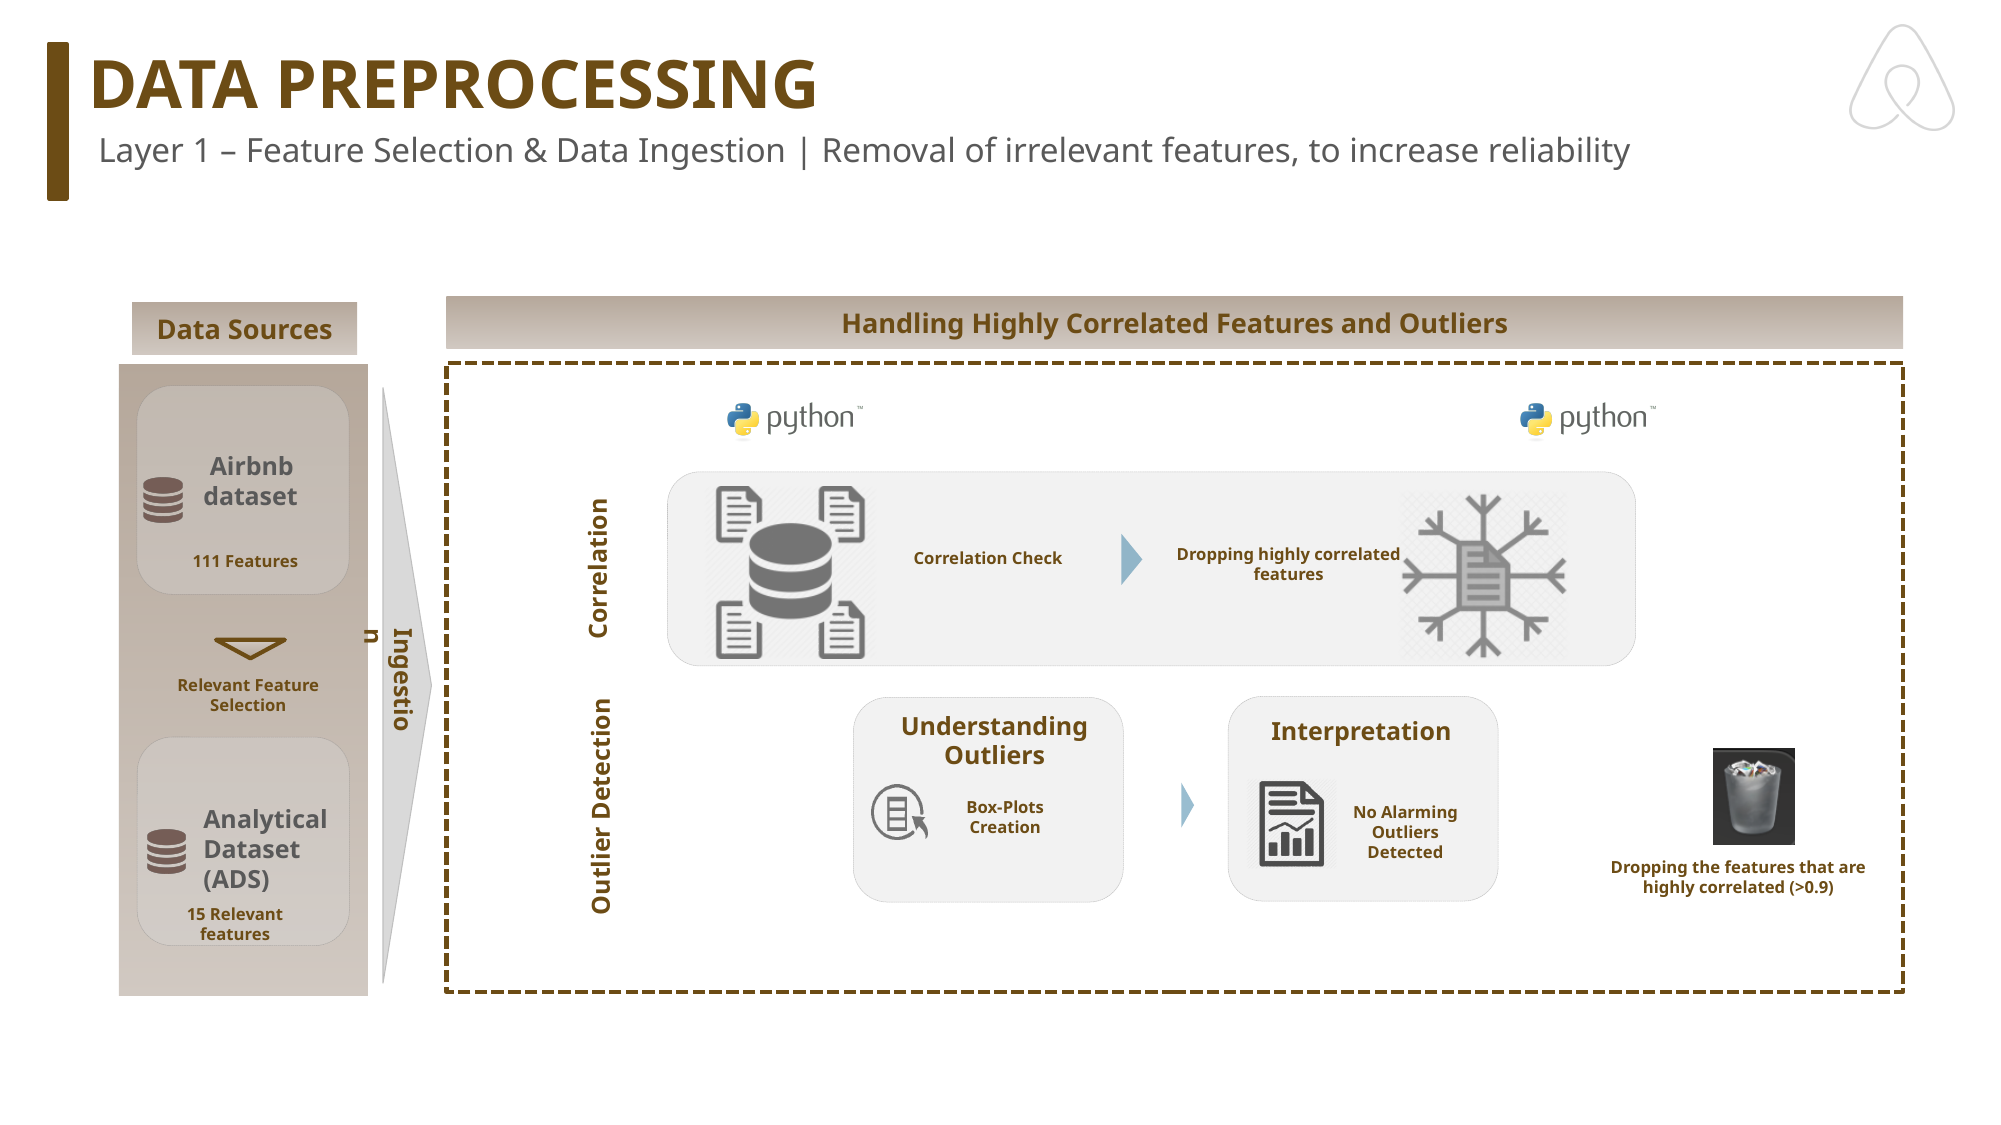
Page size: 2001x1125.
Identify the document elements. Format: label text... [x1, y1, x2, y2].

picture [1848, 24, 1955, 131]
text_box Dropping highly correlated features [1148, 536, 1392, 592]
picture [1712, 748, 1795, 846]
text_box Layer 1 – Feature Selection & Data Ingestion | Removal of irrelevant features, to increase reliability [83, 121, 1833, 177]
picture [1500, 363, 1676, 481]
text_box [117, 363, 370, 998]
picture [871, 784, 929, 841]
picture [1246, 778, 1337, 869]
picture [703, 485, 877, 659]
text_box [117, 386, 121, 870]
text_box Dropping the features that are highly correlated (>0.9) [1587, 849, 1890, 904]
text_box Understanding Outliers [886, 702, 1104, 778]
text_box [213, 637, 287, 661]
text_box No Alarming Outliers Detected [1341, 794, 1475, 869]
picture [1397, 489, 1570, 663]
picture [706, 363, 883, 481]
text_box [444, 361, 1905, 994]
text_box Correlation Check [889, 540, 1087, 576]
text_box Data Sources [130, 300, 359, 357]
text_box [136, 736, 366, 946]
text_box Interpretation [1256, 708, 1467, 753]
text_box [1179, 780, 1196, 830]
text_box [380, 387, 432, 984]
text_box Box-Plots Creation [941, 789, 1069, 844]
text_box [136, 385, 366, 595]
text_box Handling Highly Correlated Features and Outliers [444, 294, 1905, 351]
text_box [1119, 531, 1144, 587]
text_box Correlation [574, 494, 635, 643]
text_box Relevant Feature Selection [159, 667, 337, 723]
text_box Outlier Detection [577, 695, 638, 919]
text_box Data Preprocessing [73, 28, 1403, 130]
text_box [851, 695, 1126, 905]
picture [140, 825, 192, 877]
text_box [1571, 489, 1638, 669]
text_box [879, 469, 1497, 669]
text_box [47, 42, 69, 201]
text_box [1226, 694, 1501, 904]
text_box [665, 469, 709, 669]
